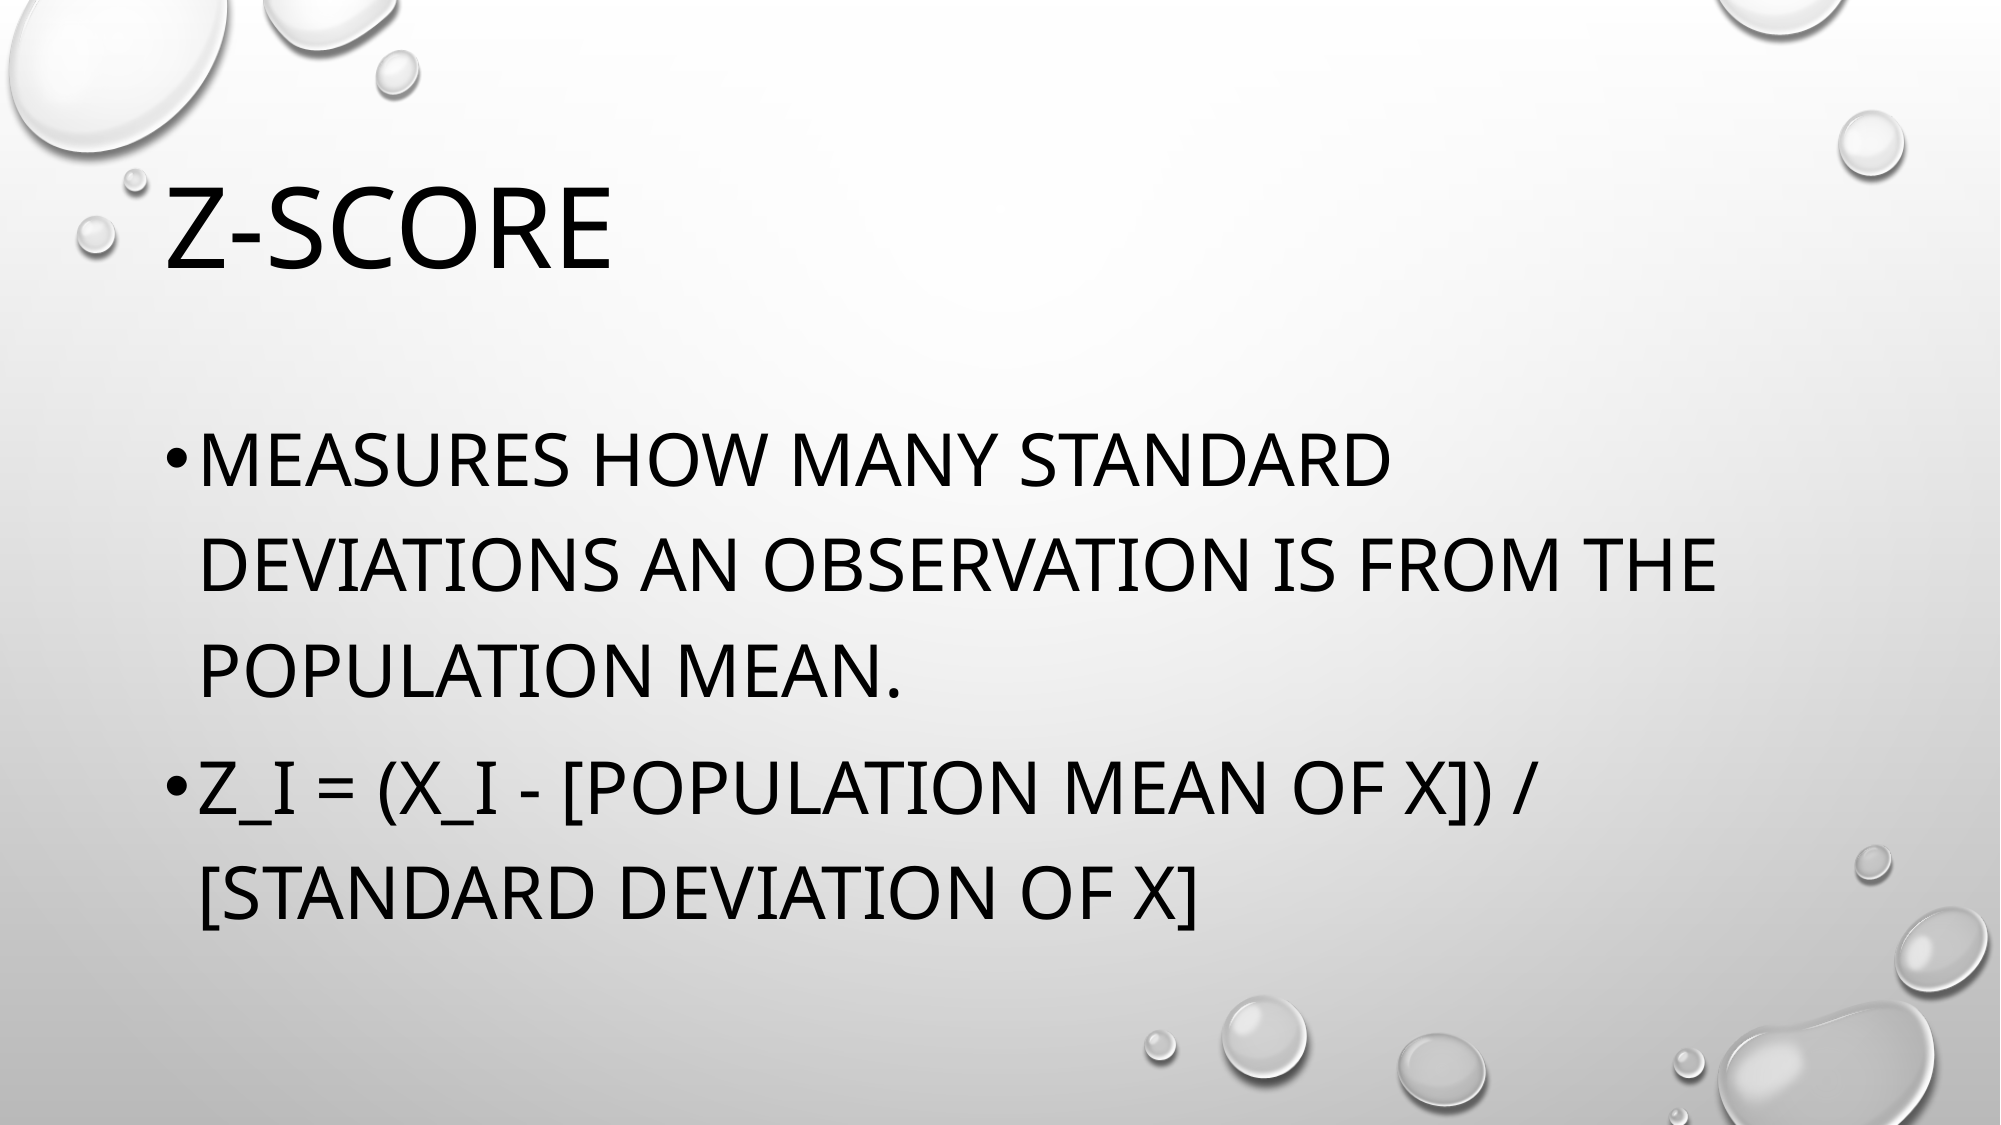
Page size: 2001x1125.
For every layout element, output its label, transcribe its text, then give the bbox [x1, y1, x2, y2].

list measures how many standard deviations an observation is from the population mean. z_i = (x_i - [population mean of x]) / [standard deviation of x] [149, 388, 1850, 950]
title Z-Score [149, 101, 1851, 364]
picture [0, 0, 2000, 1125]
